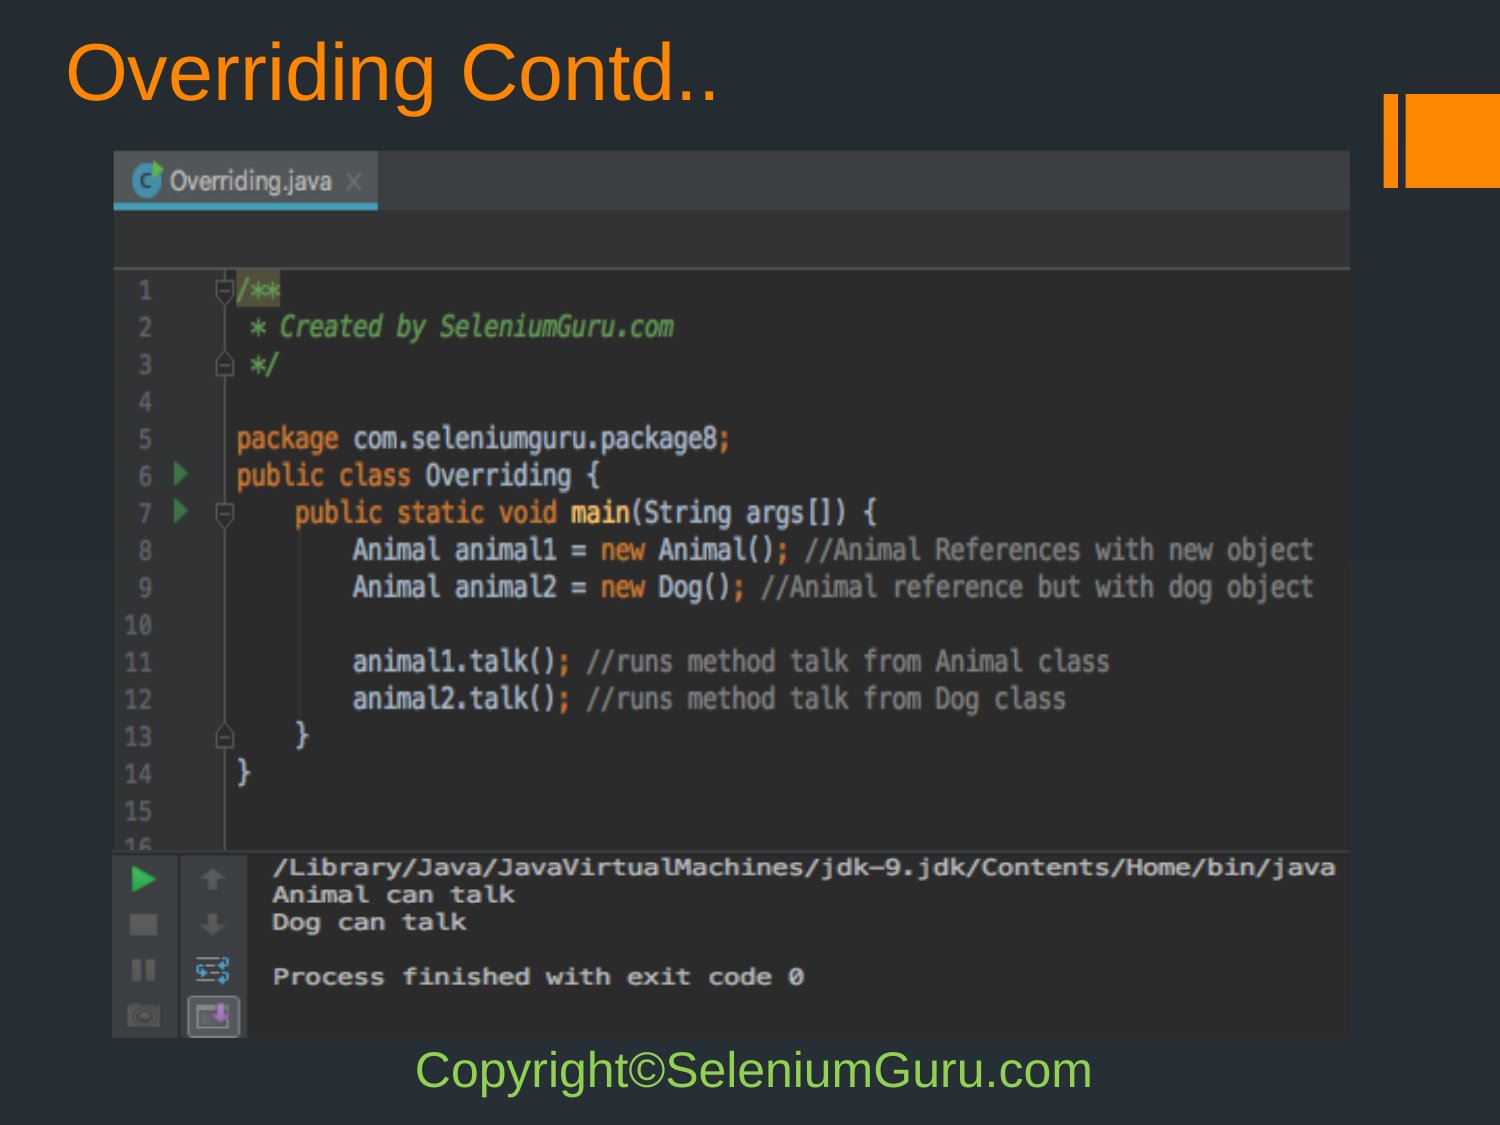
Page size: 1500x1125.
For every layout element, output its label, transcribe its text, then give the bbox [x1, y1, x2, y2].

title Overriding Contd.. [50, 11, 1350, 124]
footer Copyright©SeleniumGuru.com [399, 1049, 1166, 1113]
picture [111, 149, 1351, 1038]
